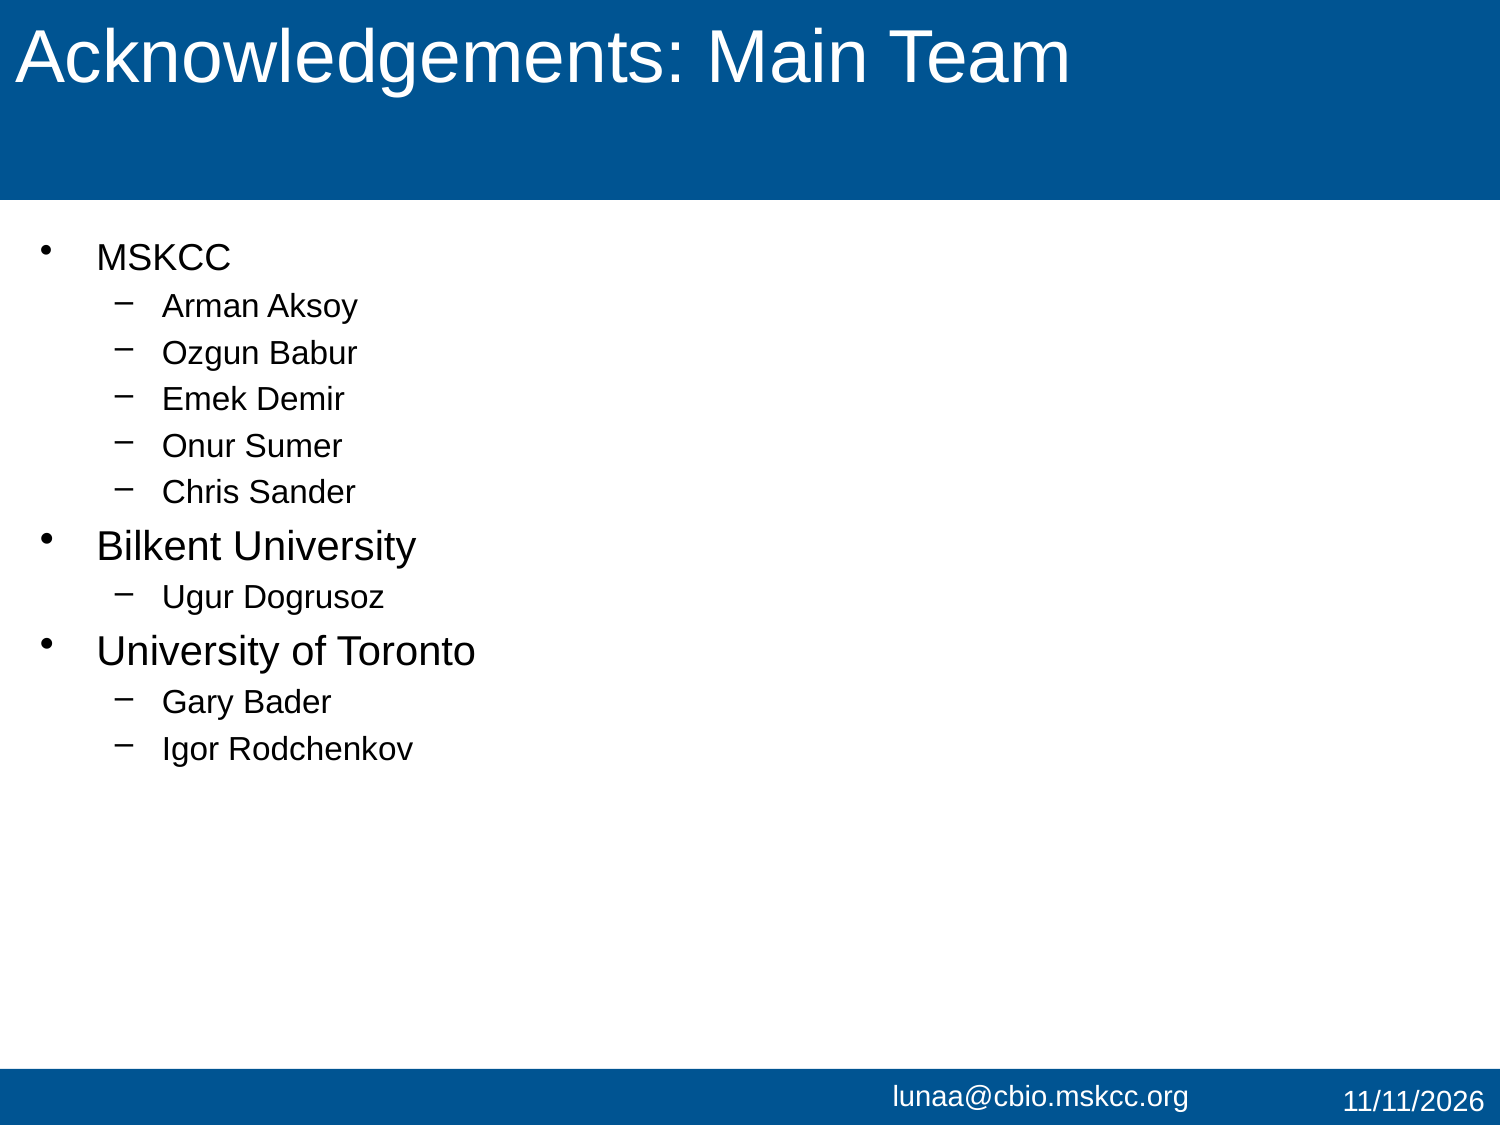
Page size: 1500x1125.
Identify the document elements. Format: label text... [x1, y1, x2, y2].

title Acknowledgements: Main Team [0, 0, 1500, 188]
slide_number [1187, 1049, 1500, 1125]
list MSKCC Arman Aksoy Ozgun Babur Emek Demir Onur Sumer Chris Sander Bilkent University Ugur Dogrusoz University of Toronto Gary Bader Igor Rodchenkov [24, 224, 732, 1038]
